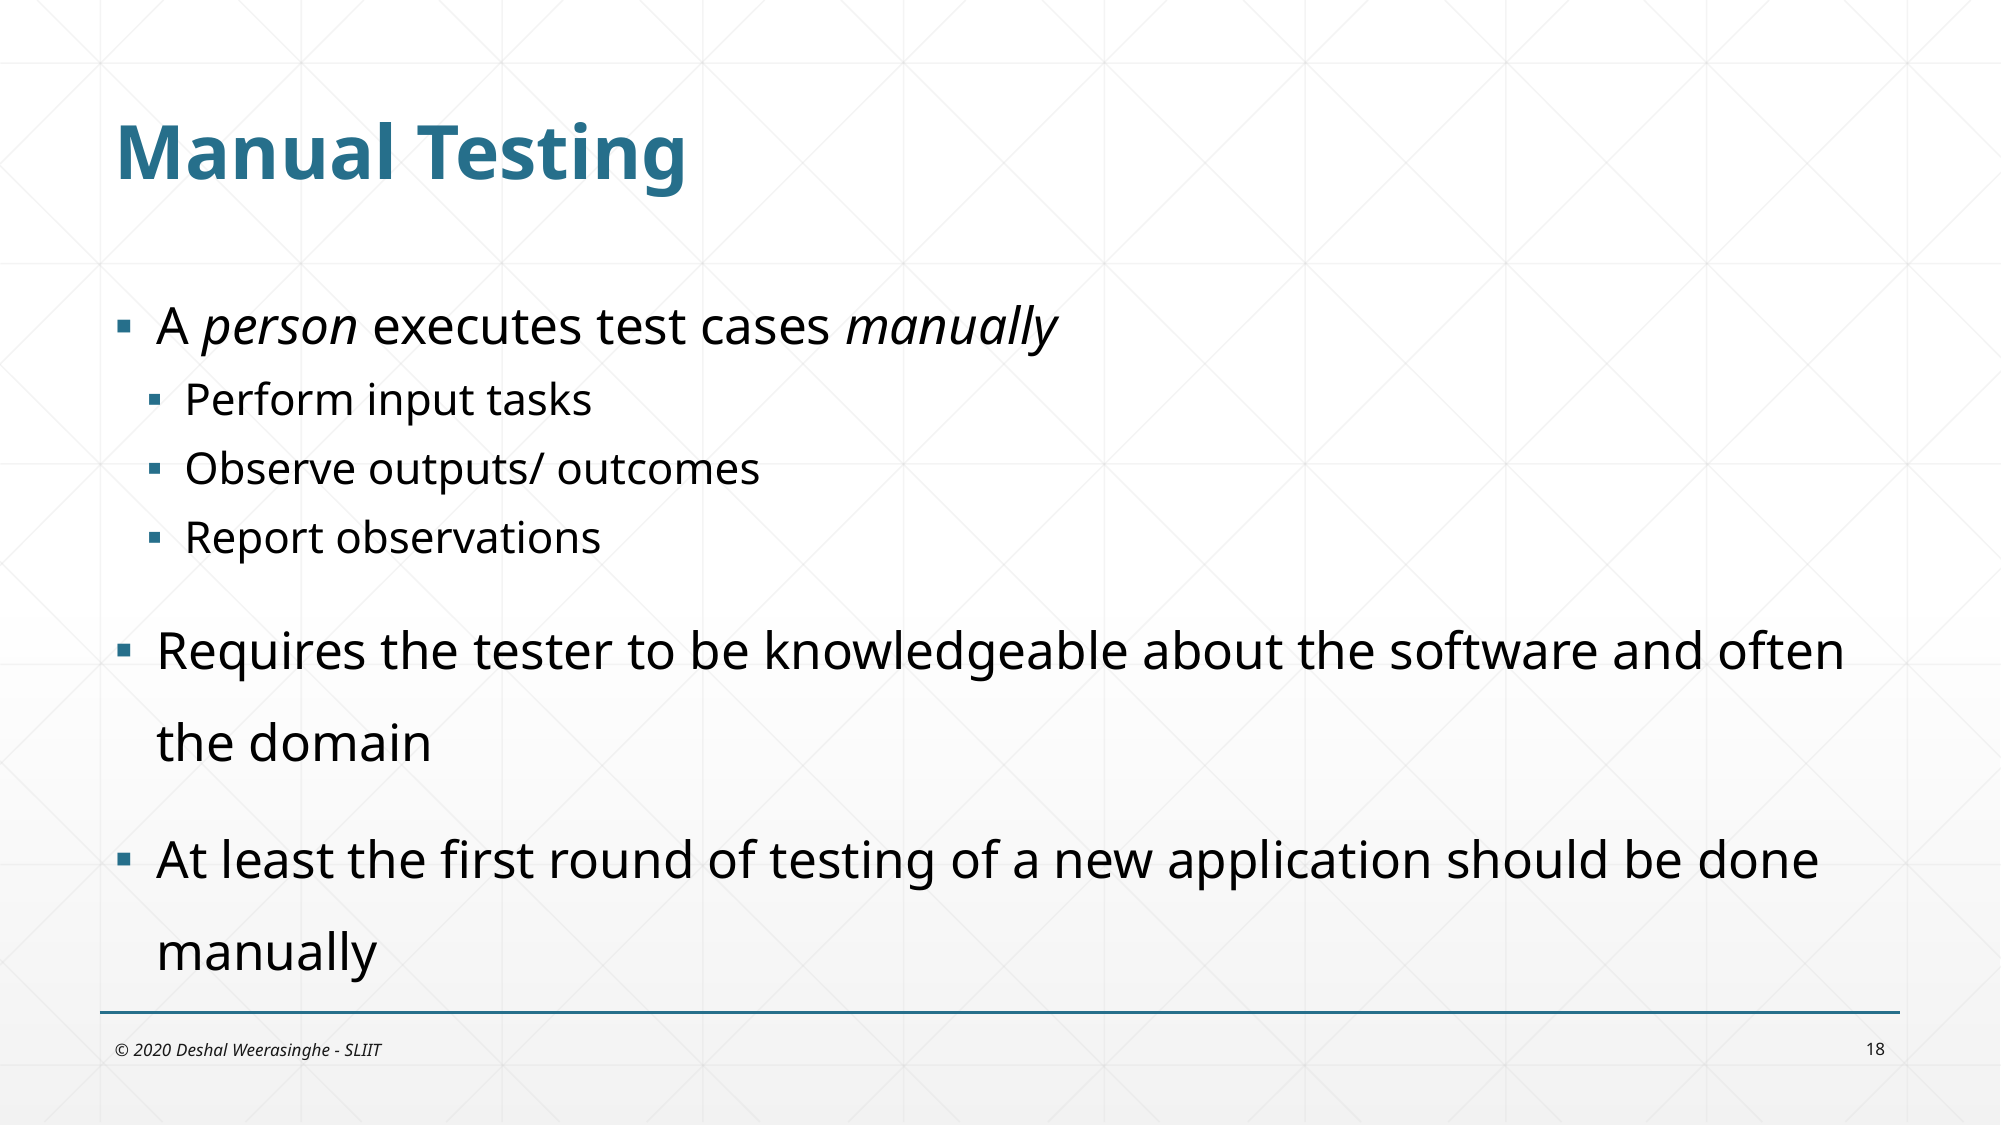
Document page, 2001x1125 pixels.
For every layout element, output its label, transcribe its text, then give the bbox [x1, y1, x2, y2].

title Manual Testing [99, 82, 1908, 229]
footer © 2020 Deshal Weerasinghe - SLIIT [99, 1031, 1106, 1069]
slide_number 18 [1749, 1031, 1901, 1069]
list A person executes test cases manually Perform input tasks Observe outputs/ outcomes Report observations Requires the tester to be knowledgeable about the software and often the domain At least the first round of testing of a new application should be done manually [99, 255, 1908, 996]
